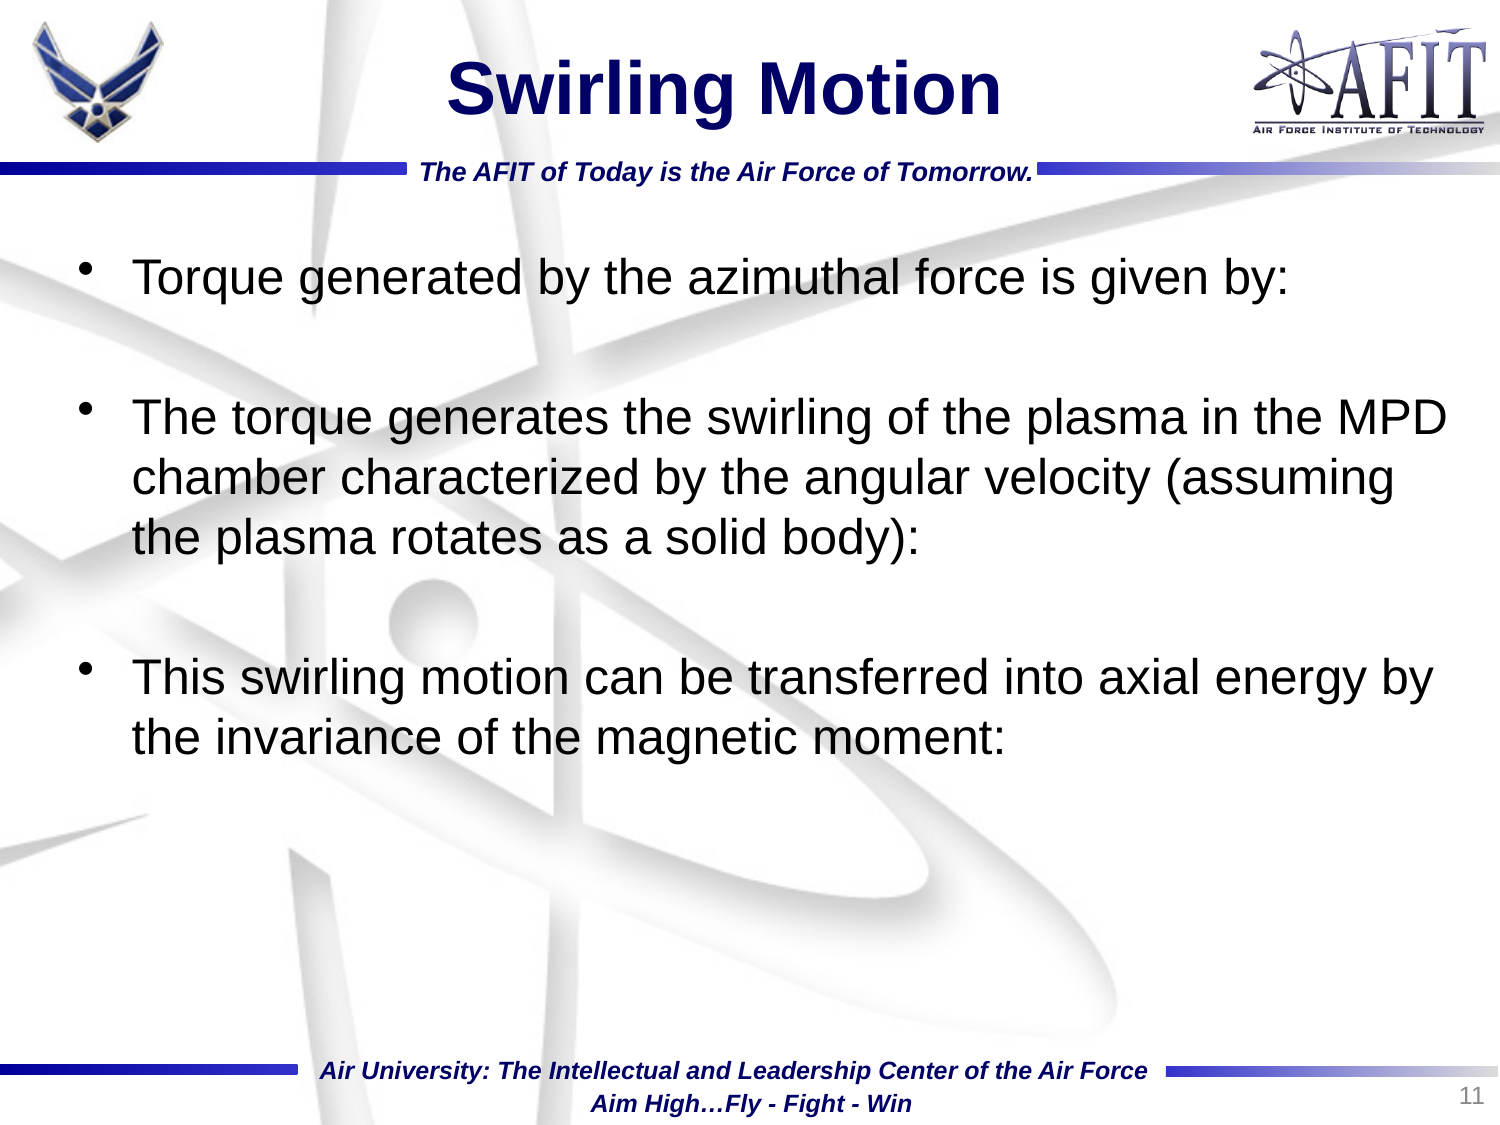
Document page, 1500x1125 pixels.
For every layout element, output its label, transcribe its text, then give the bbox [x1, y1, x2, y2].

picture [0, 169, 1500, 1125]
title Swirling Motion [87, 0, 1363, 169]
picture [994, 169, 1001, 179]
picture [0, 0, 87, 162]
picture [1363, 0, 1500, 162]
picture [868, 169, 875, 179]
picture [594, 169, 601, 179]
picture [957, 169, 964, 179]
picture [803, 169, 810, 179]
picture [916, 169, 923, 179]
picture [610, 169, 616, 179]
slide_number 11 [1149, 1065, 1500, 1125]
picture [545, 169, 552, 179]
